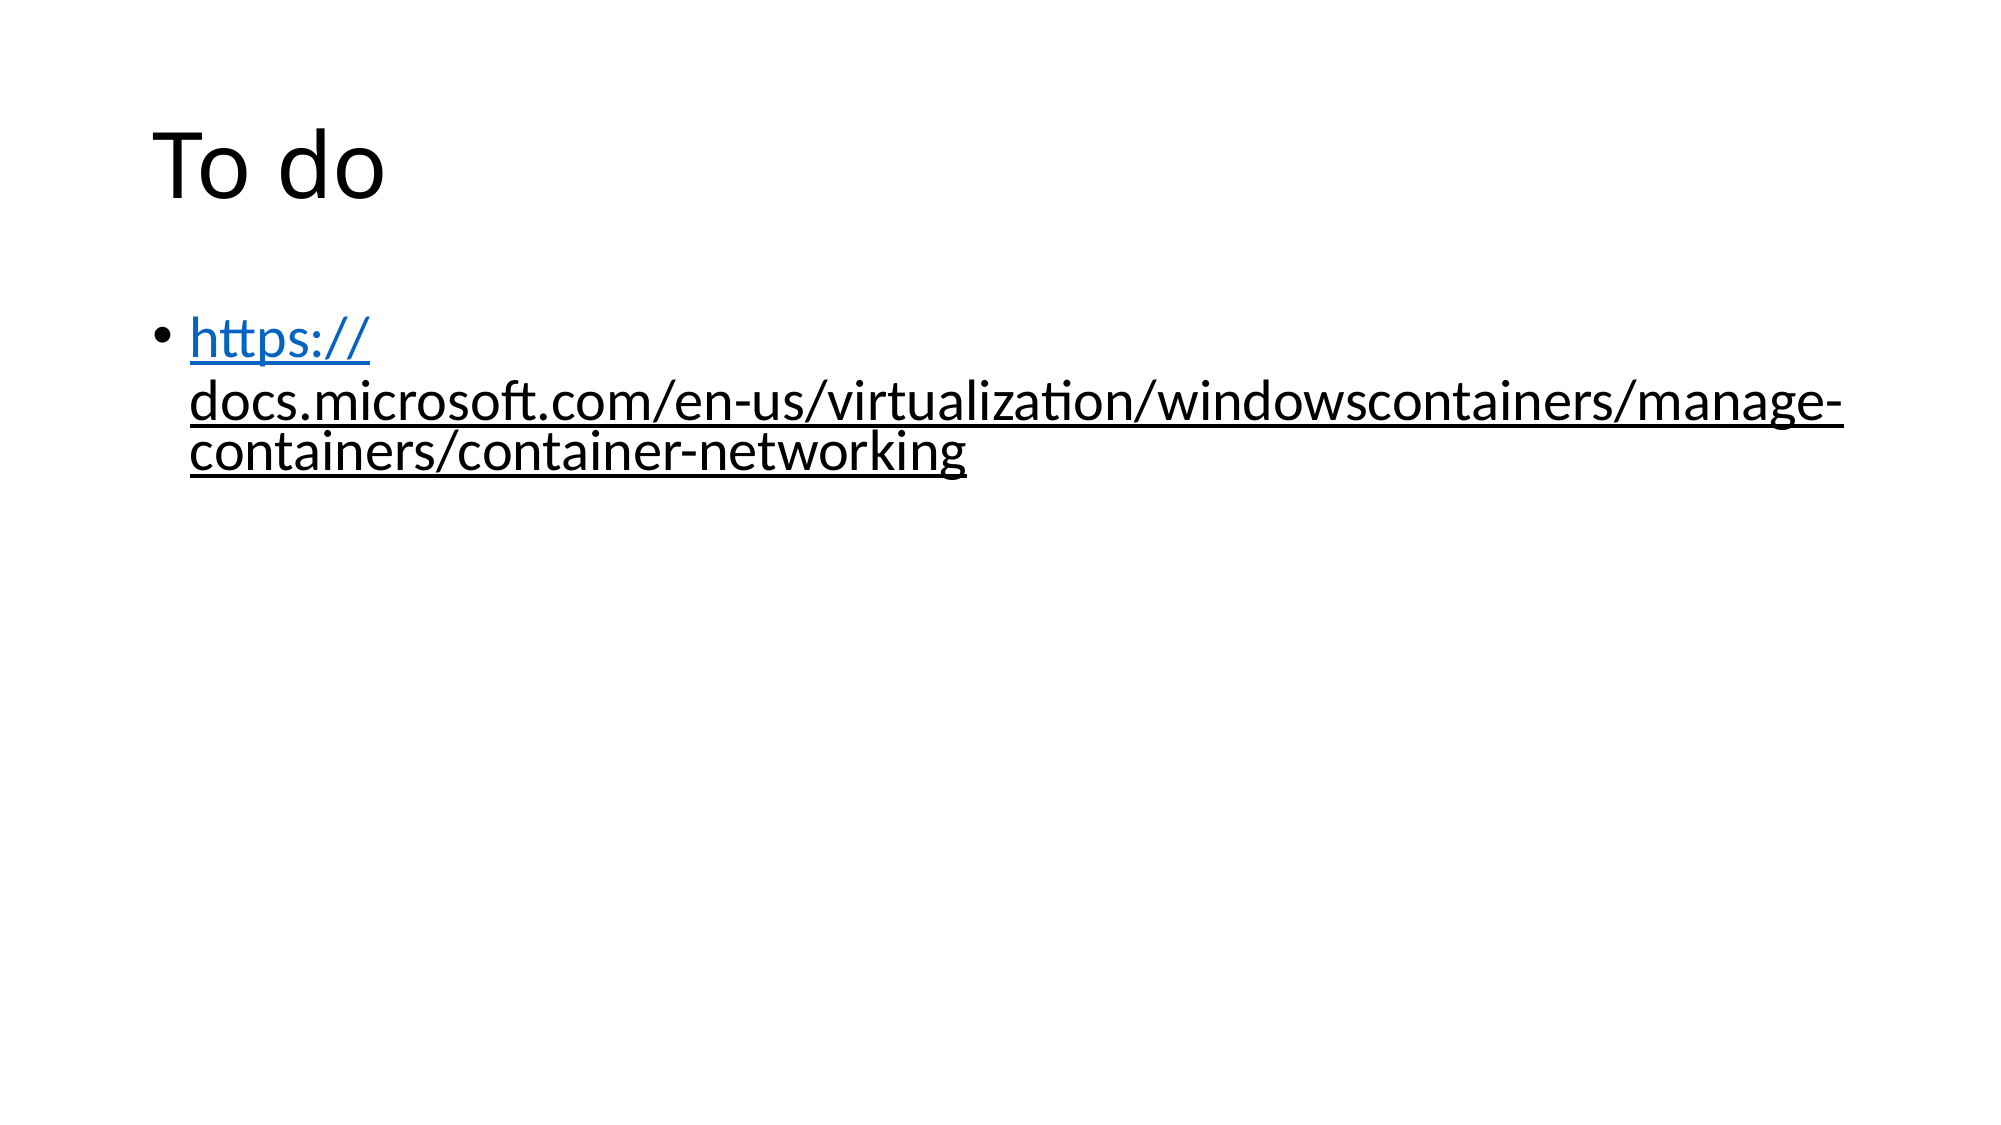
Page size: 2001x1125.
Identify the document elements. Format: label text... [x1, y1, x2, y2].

list https://docs.microsoft.com/en-us/virtualization/windowscontainers/manage-containers/container-networking [137, 299, 1863, 1014]
title To do [137, 59, 1863, 278]
